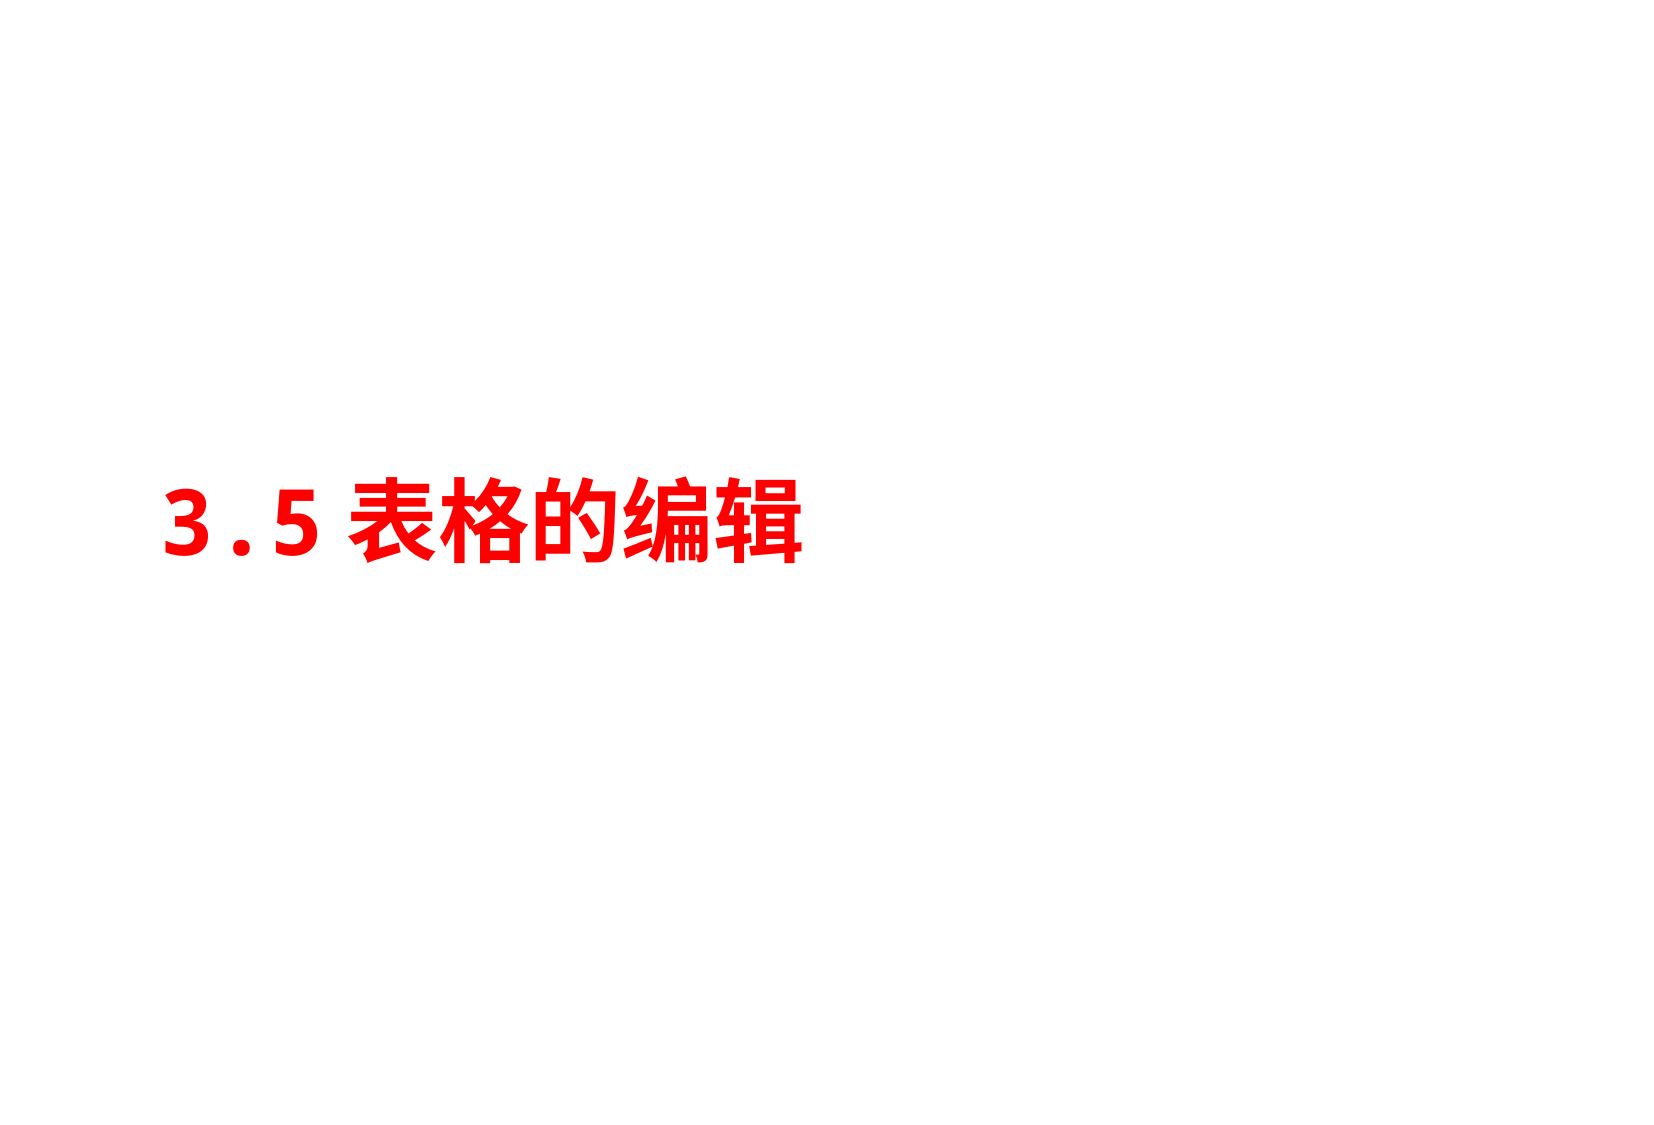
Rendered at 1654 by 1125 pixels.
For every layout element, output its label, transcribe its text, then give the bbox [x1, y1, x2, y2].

text_box 3.5表格的编辑 [144, 456, 820, 581]
